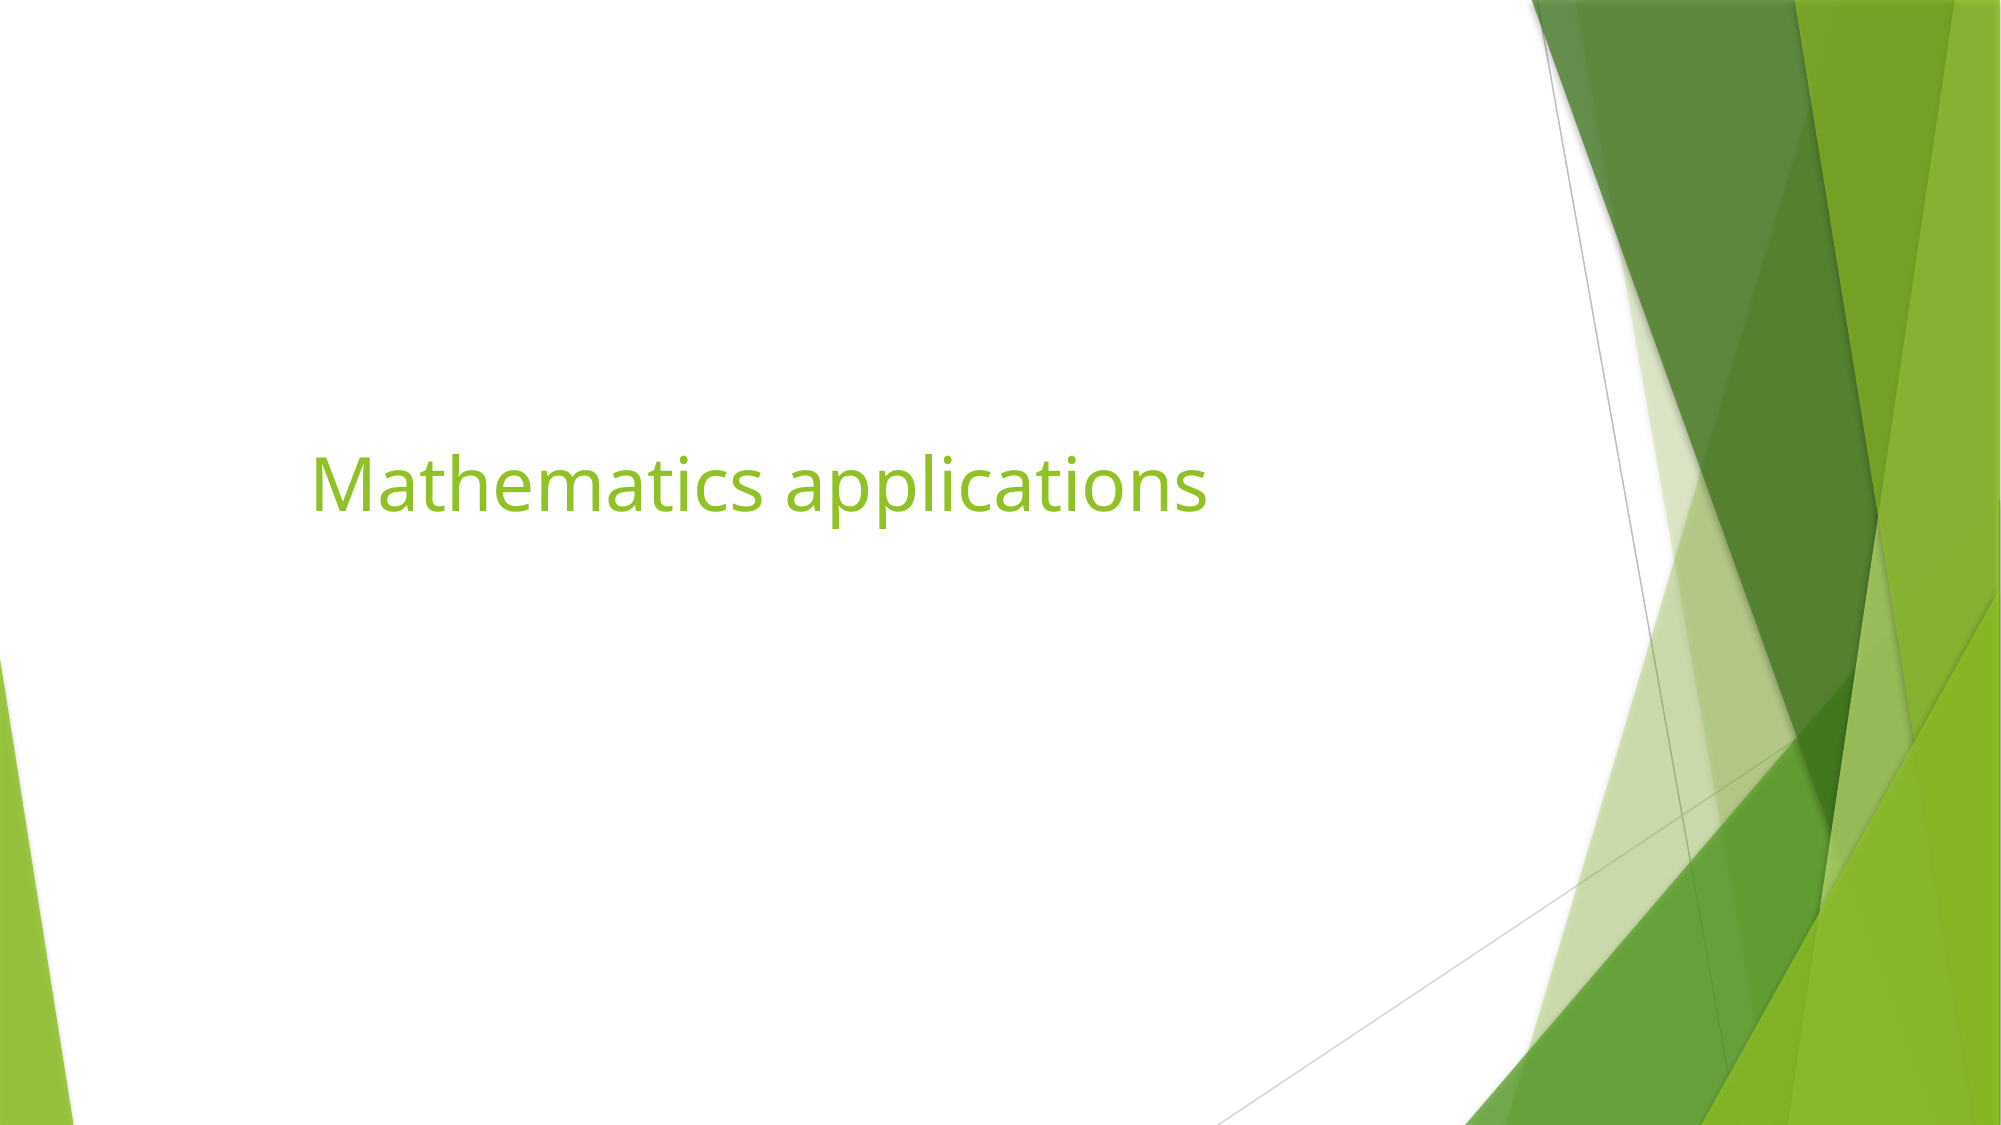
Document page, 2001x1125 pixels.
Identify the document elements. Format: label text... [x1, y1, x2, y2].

title Mathematics applications [294, 429, 1505, 646]
